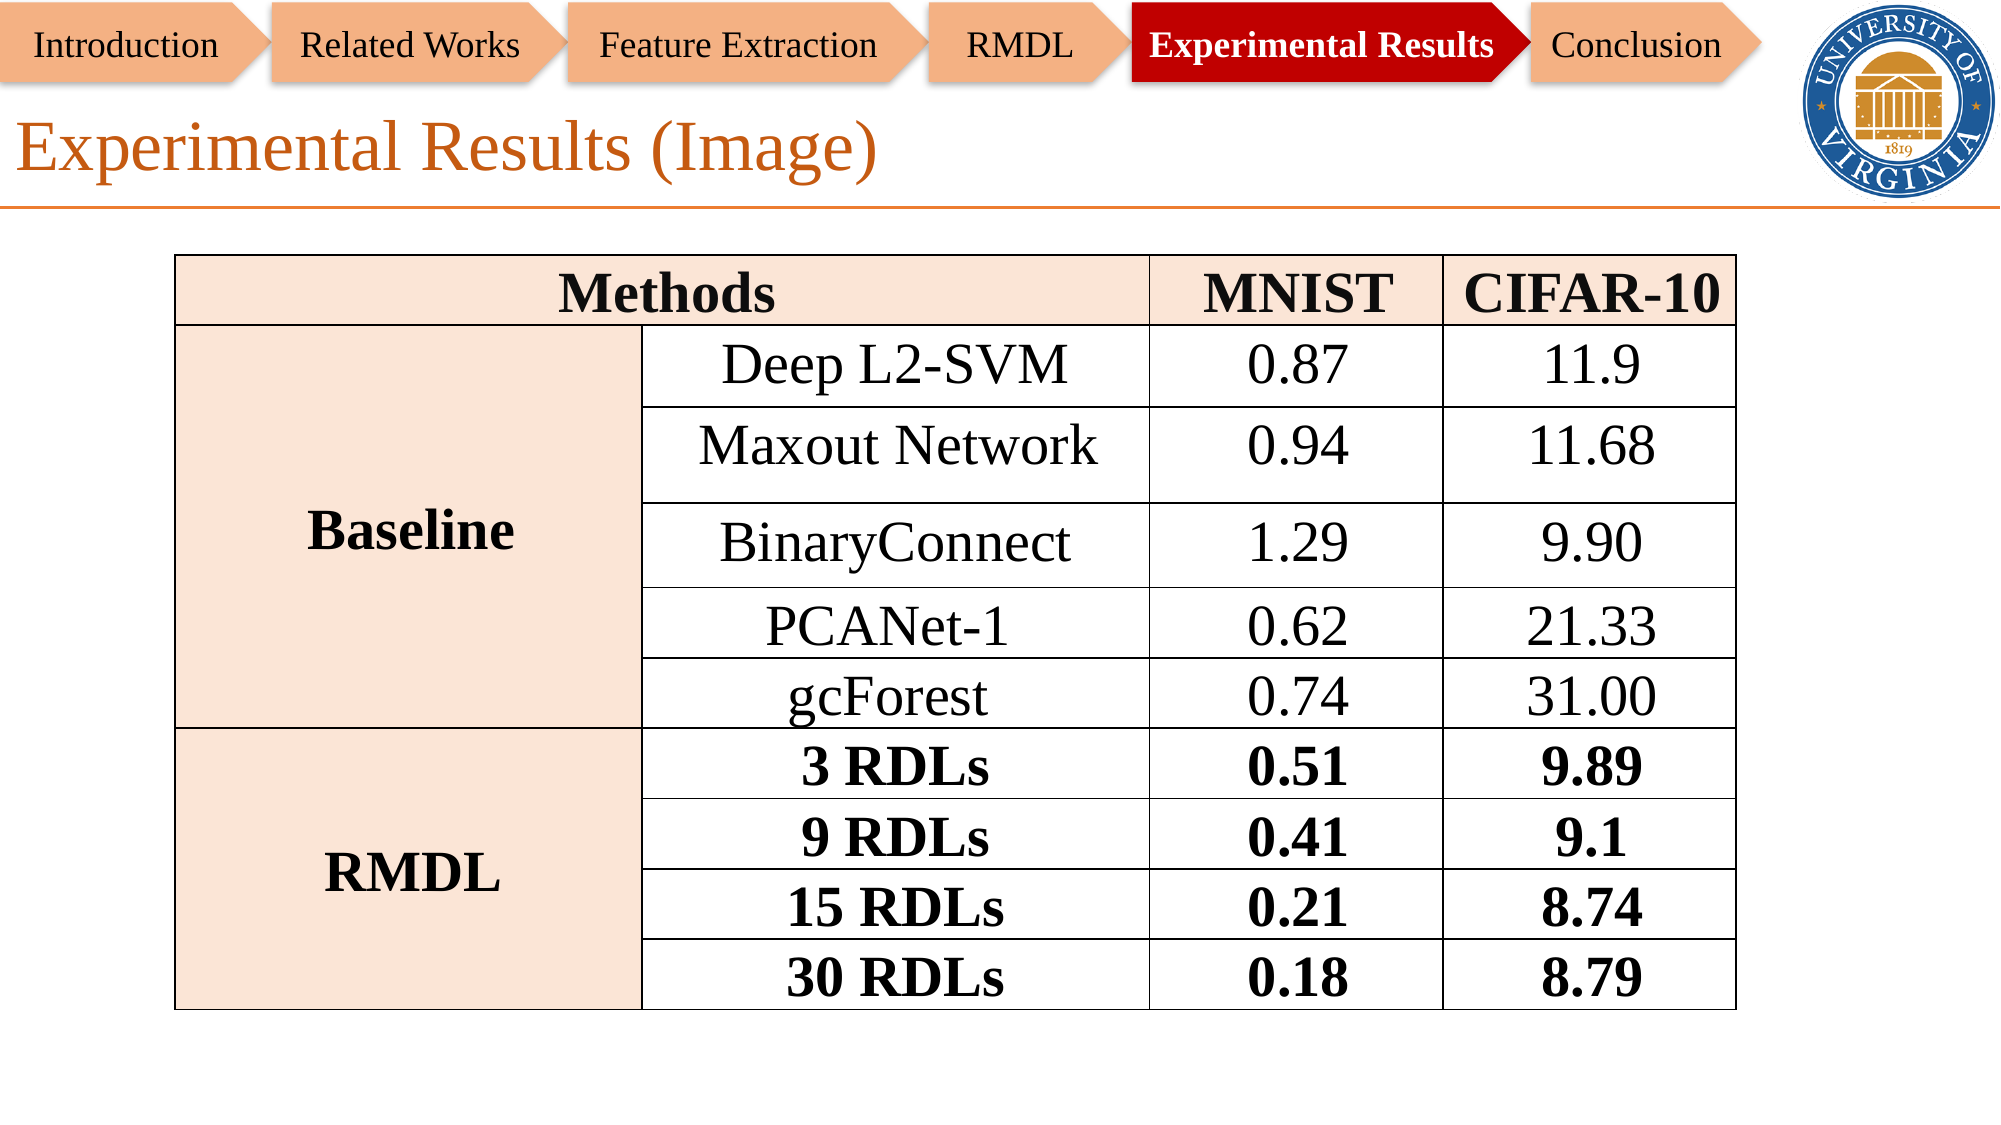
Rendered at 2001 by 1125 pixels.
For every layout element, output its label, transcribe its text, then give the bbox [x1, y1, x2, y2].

table_cell 30 RDLs [643, 940, 1149, 1009]
table_cell 9.90 [1444, 504, 1735, 587]
table_cell 0.74 [1150, 659, 1442, 727]
text_box Feature Extraction [567, 1, 923, 83]
table_cell 3 RDLs [643, 729, 1149, 798]
table_cell 21.33 [1444, 588, 1735, 657]
table_cell 9.89 [1444, 729, 1735, 798]
text_box Experimental Results [1130, 1, 1525, 83]
table_cell 15 RDLs [643, 870, 1149, 938]
table_cell 11.9 [1444, 326, 1735, 406]
text_box Conclusion [1530, 1, 1764, 83]
table_cell 0.51 [1150, 729, 1442, 798]
table_cell 8.79 [1444, 940, 1735, 1009]
table_cell 0.62 [1150, 588, 1442, 657]
table_cell 0.41 [1150, 799, 1442, 868]
text_box Introduction [0, 1, 266, 83]
table_cell Maxout Network [643, 408, 1149, 502]
table_cell 0.94 [1150, 408, 1442, 502]
text_box RMDL [927, 1, 1126, 83]
table_cell PCANet-1 [643, 588, 1149, 657]
table_header Methods [176, 256, 1149, 324]
table_cell 9.1 [1444, 799, 1735, 868]
table_cell gcForest [643, 659, 1149, 727]
table_header CIFAR-10 [1444, 256, 1735, 324]
picture [1797, 0, 2000, 203]
table_header MNIST [1150, 256, 1442, 324]
table_cell BinaryConnect [643, 504, 1149, 587]
table_cell Baseline [176, 326, 641, 727]
table_cell 0.18 [1150, 940, 1442, 1009]
table_cell 0.21 [1150, 870, 1442, 938]
table_cell 31.00 [1444, 659, 1735, 727]
table_cell RMDL [176, 729, 641, 1009]
table_cell 1.29 [1150, 504, 1442, 587]
table_cell Deep L2-SVM [643, 326, 1149, 406]
text_box Related Works [270, 1, 562, 83]
table_cell 11.68 [1444, 408, 1735, 502]
table_cell 9 RDLs [643, 799, 1149, 868]
table_cell 8.74 [1444, 870, 1735, 938]
table_cell 0.87 [1150, 326, 1442, 406]
title Experimental Results (Image) [0, 100, 1797, 194]
